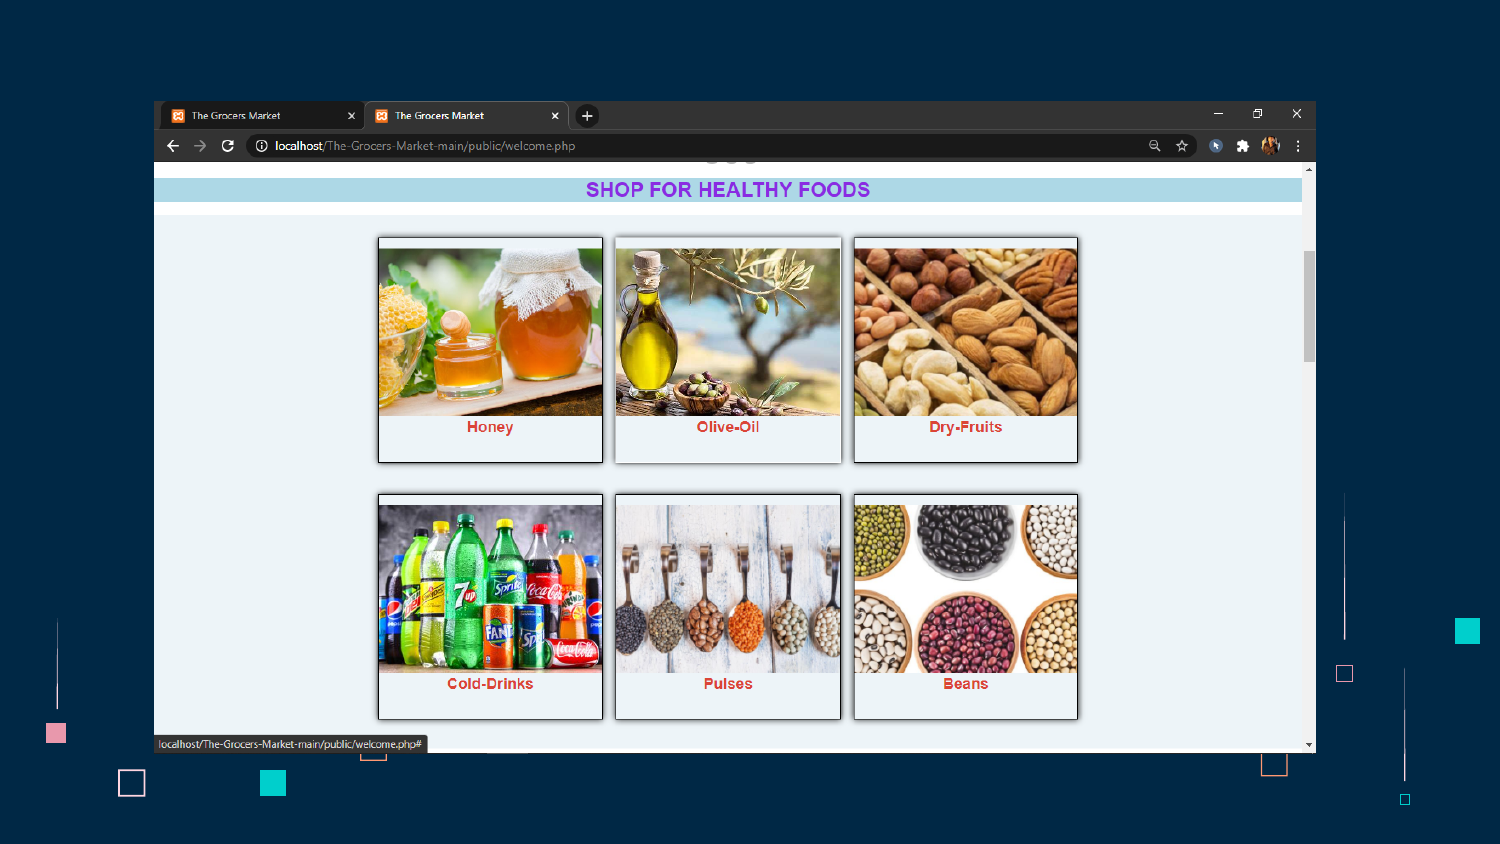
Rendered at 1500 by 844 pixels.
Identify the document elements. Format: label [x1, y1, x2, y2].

picture [154, 101, 1316, 754]
